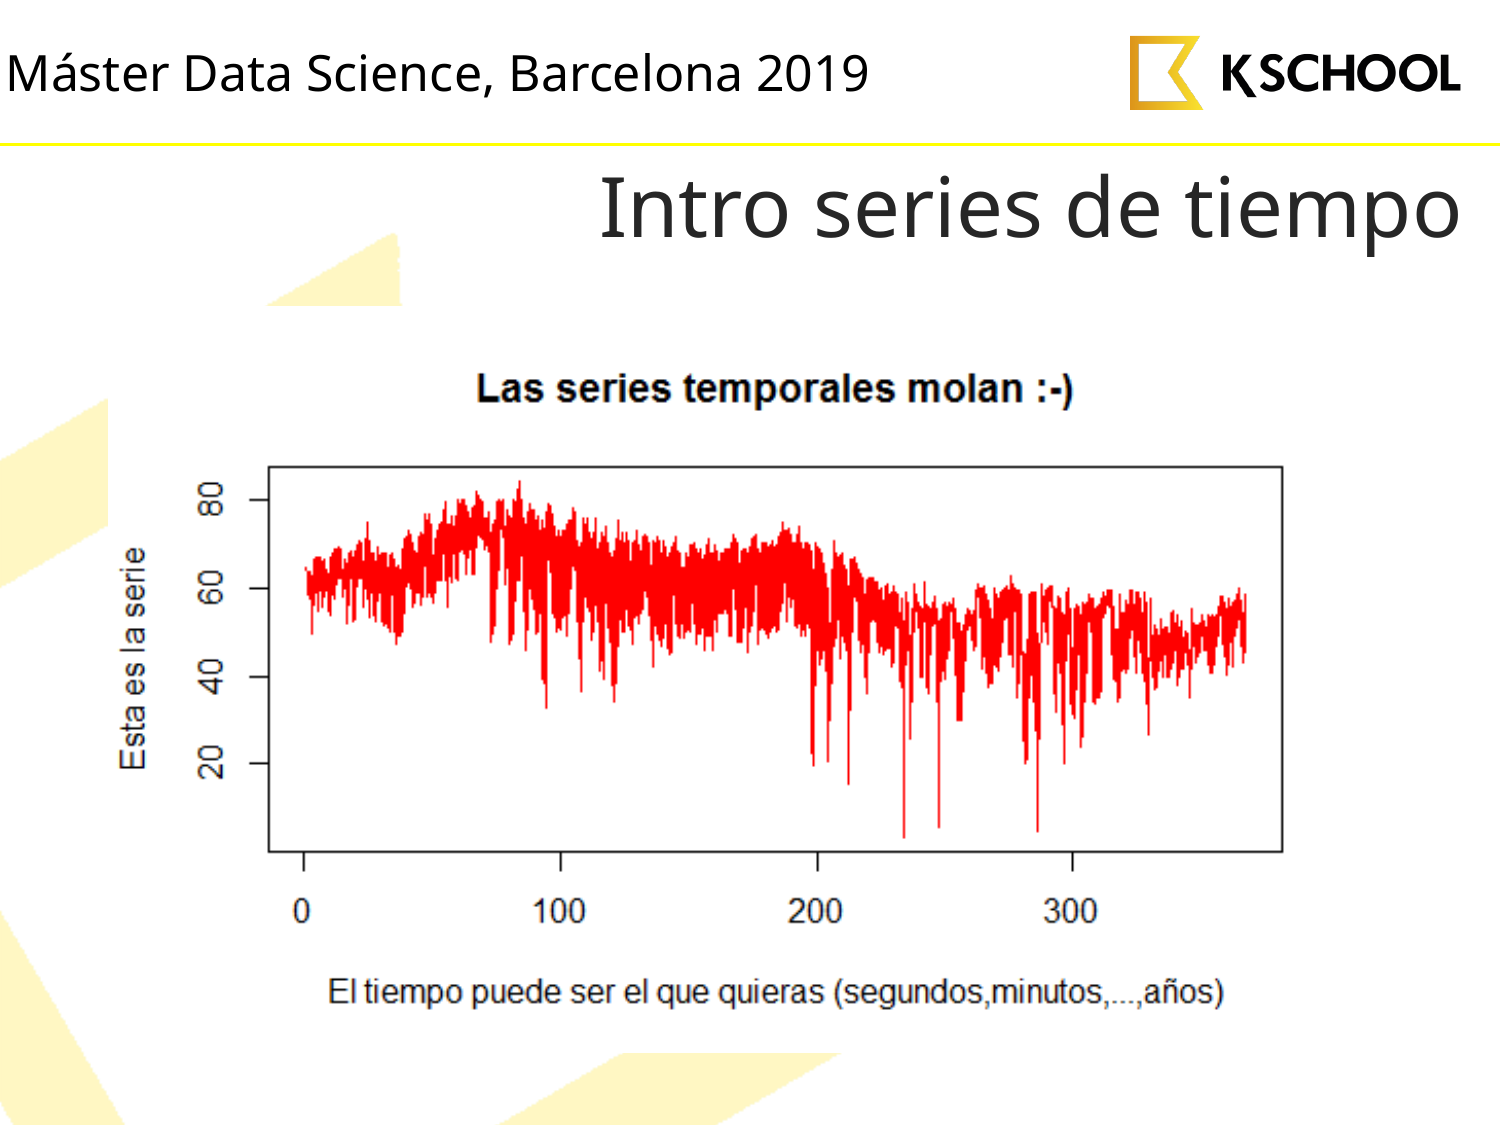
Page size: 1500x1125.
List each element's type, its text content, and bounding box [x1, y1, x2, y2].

picture [1121, 23, 1473, 120]
title Intro series de tiempo [437, 147, 1478, 268]
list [108, 306, 1366, 1053]
picture [0, 188, 919, 1125]
